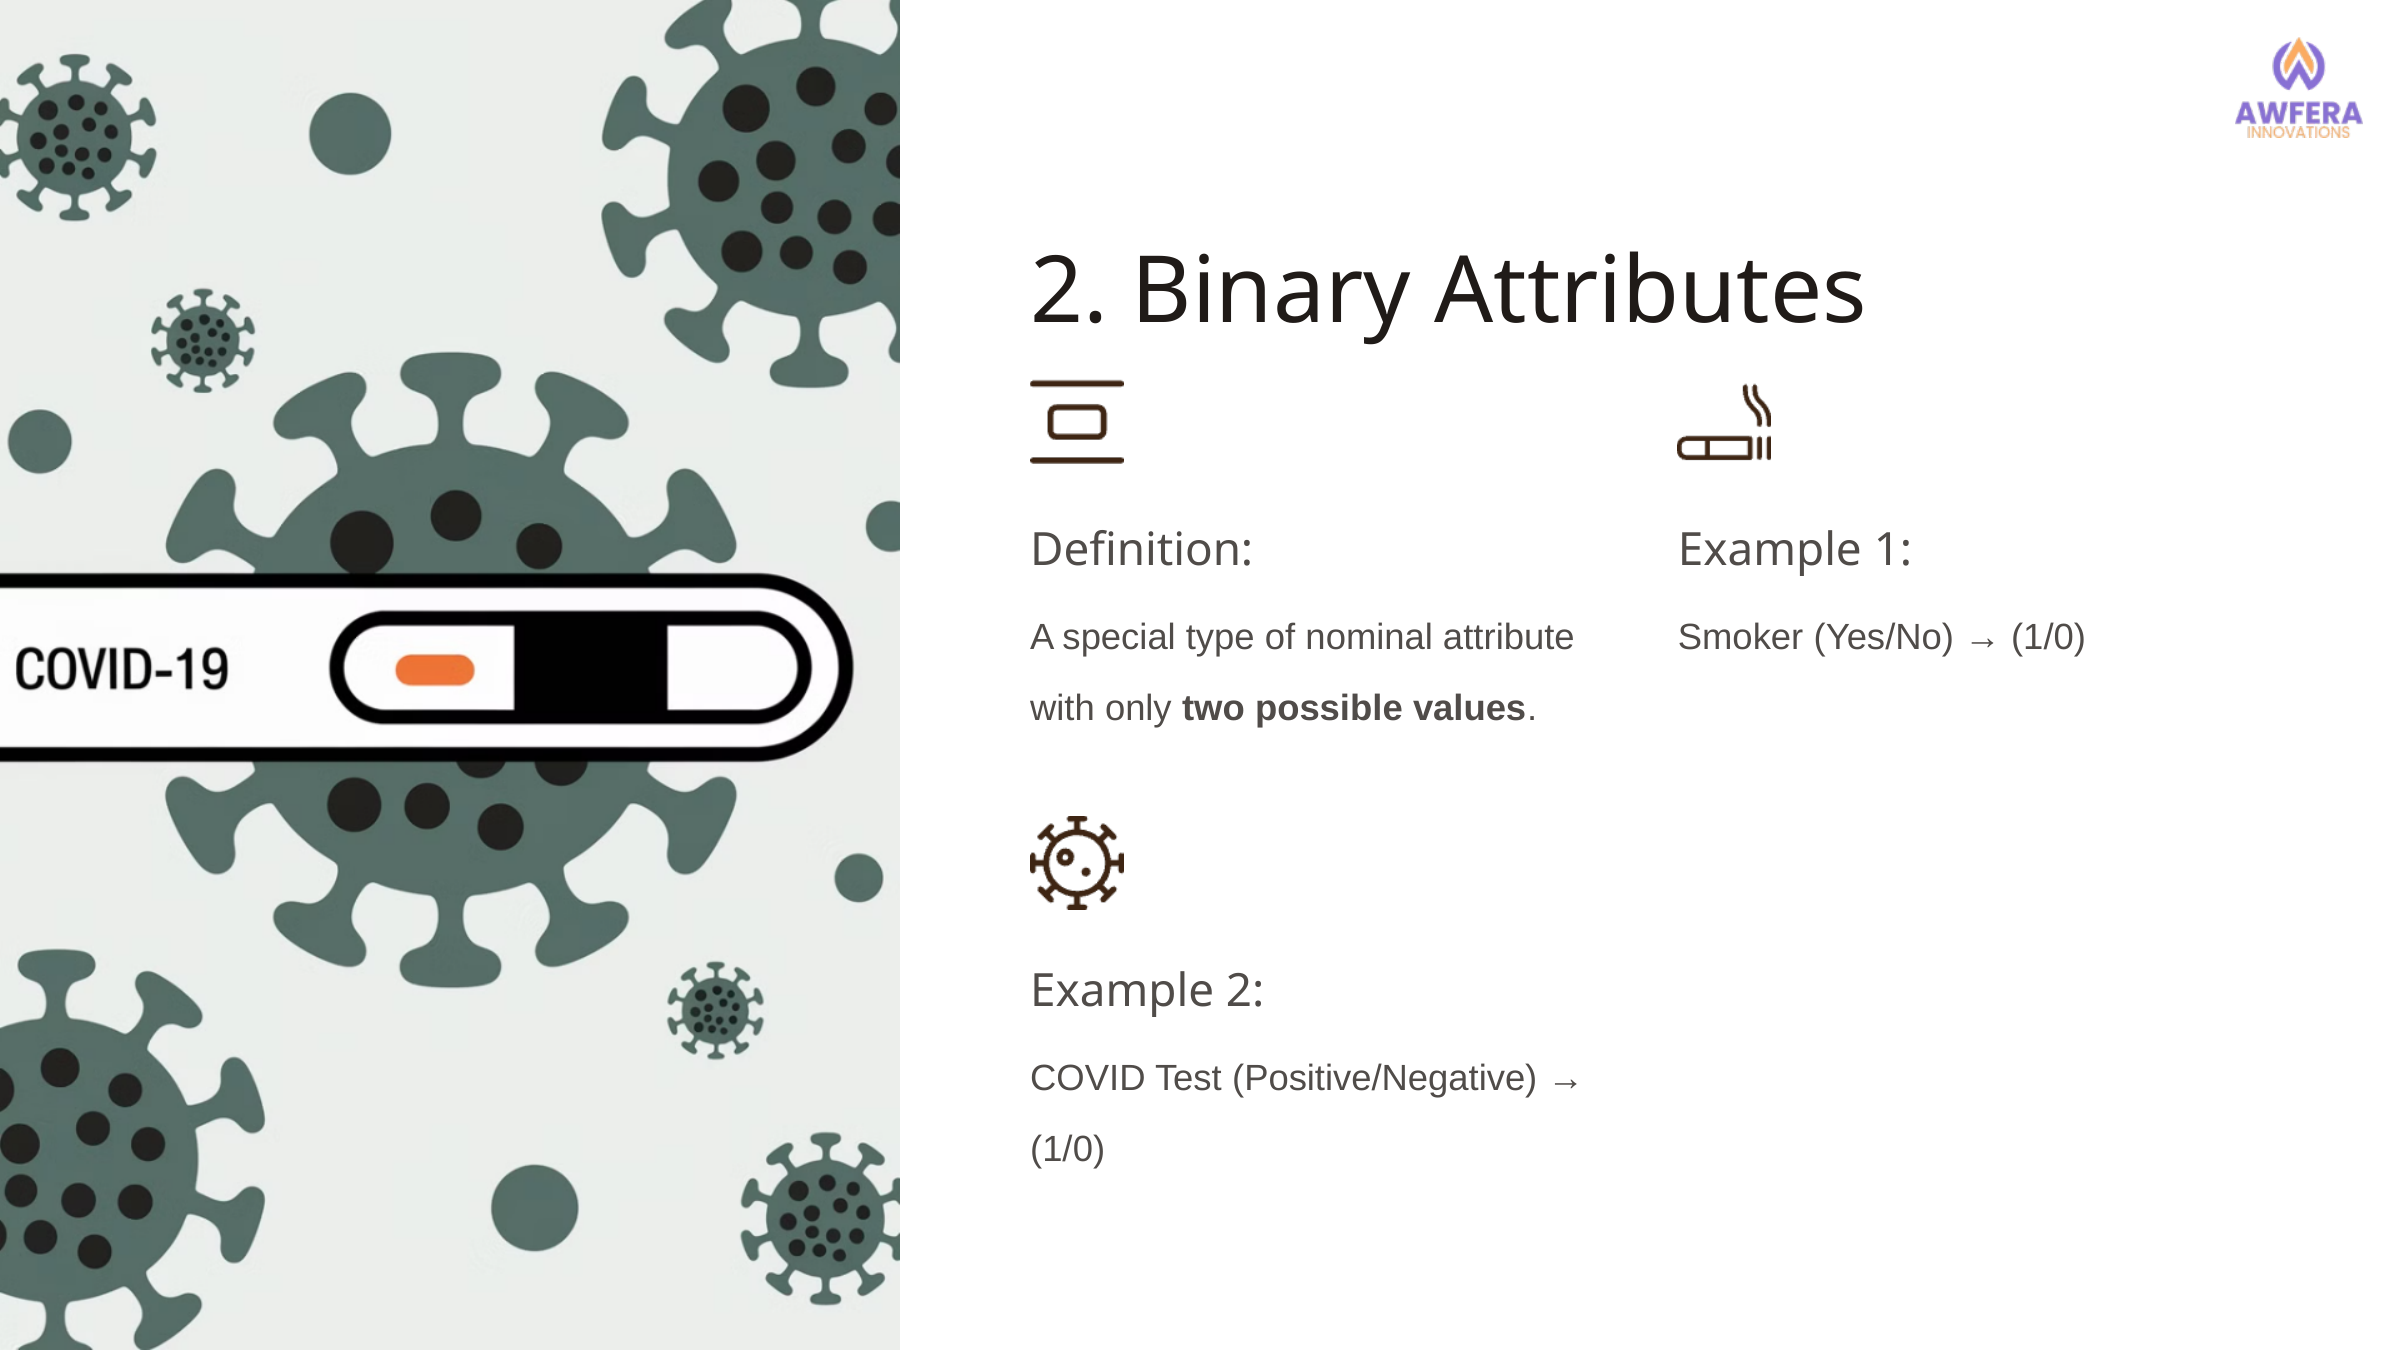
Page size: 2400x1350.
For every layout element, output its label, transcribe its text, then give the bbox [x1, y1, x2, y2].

text_box 2. Binary Attributes [1030, 203, 1961, 320]
text_box COVID Test (Positive/Negative) → (1/0) [1030, 1027, 1622, 1147]
picture [1029, 375, 1124, 469]
text_box Example 1: [1677, 505, 2143, 564]
text_box Example 2: [1030, 947, 1496, 1006]
text_box Smoker (Yes/No) → (1/0) [1677, 586, 2270, 646]
picture [1029, 816, 1124, 911]
picture [1677, 375, 1772, 469]
text_box Definition: [1030, 505, 1496, 564]
picture [0, 0, 901, 1350]
text_box A special type of nominal attribute with only two possible values. [1030, 586, 1622, 706]
picture [2234, 37, 2363, 138]
